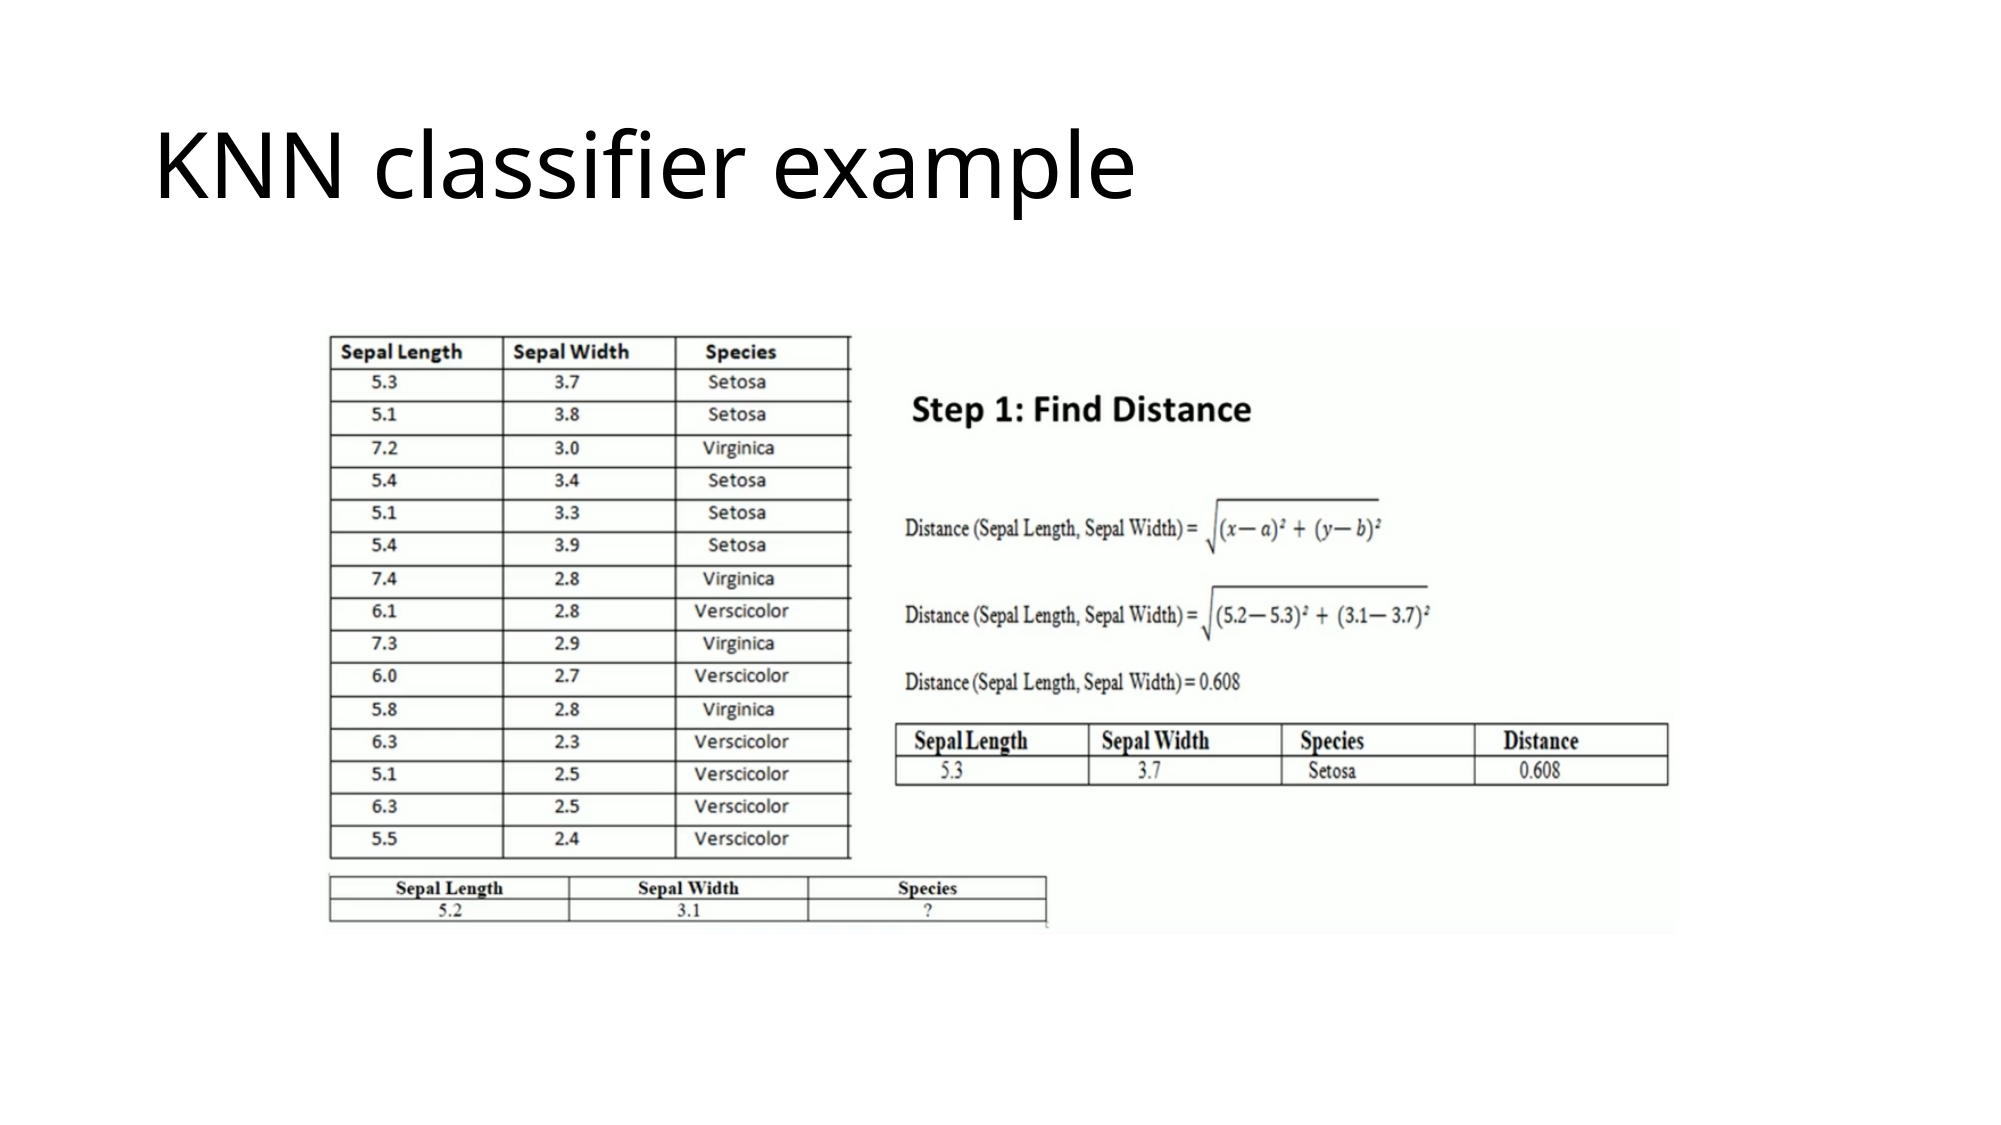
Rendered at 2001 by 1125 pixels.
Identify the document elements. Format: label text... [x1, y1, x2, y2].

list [324, 328, 1675, 934]
title KNN classifier example [137, 59, 1863, 278]
